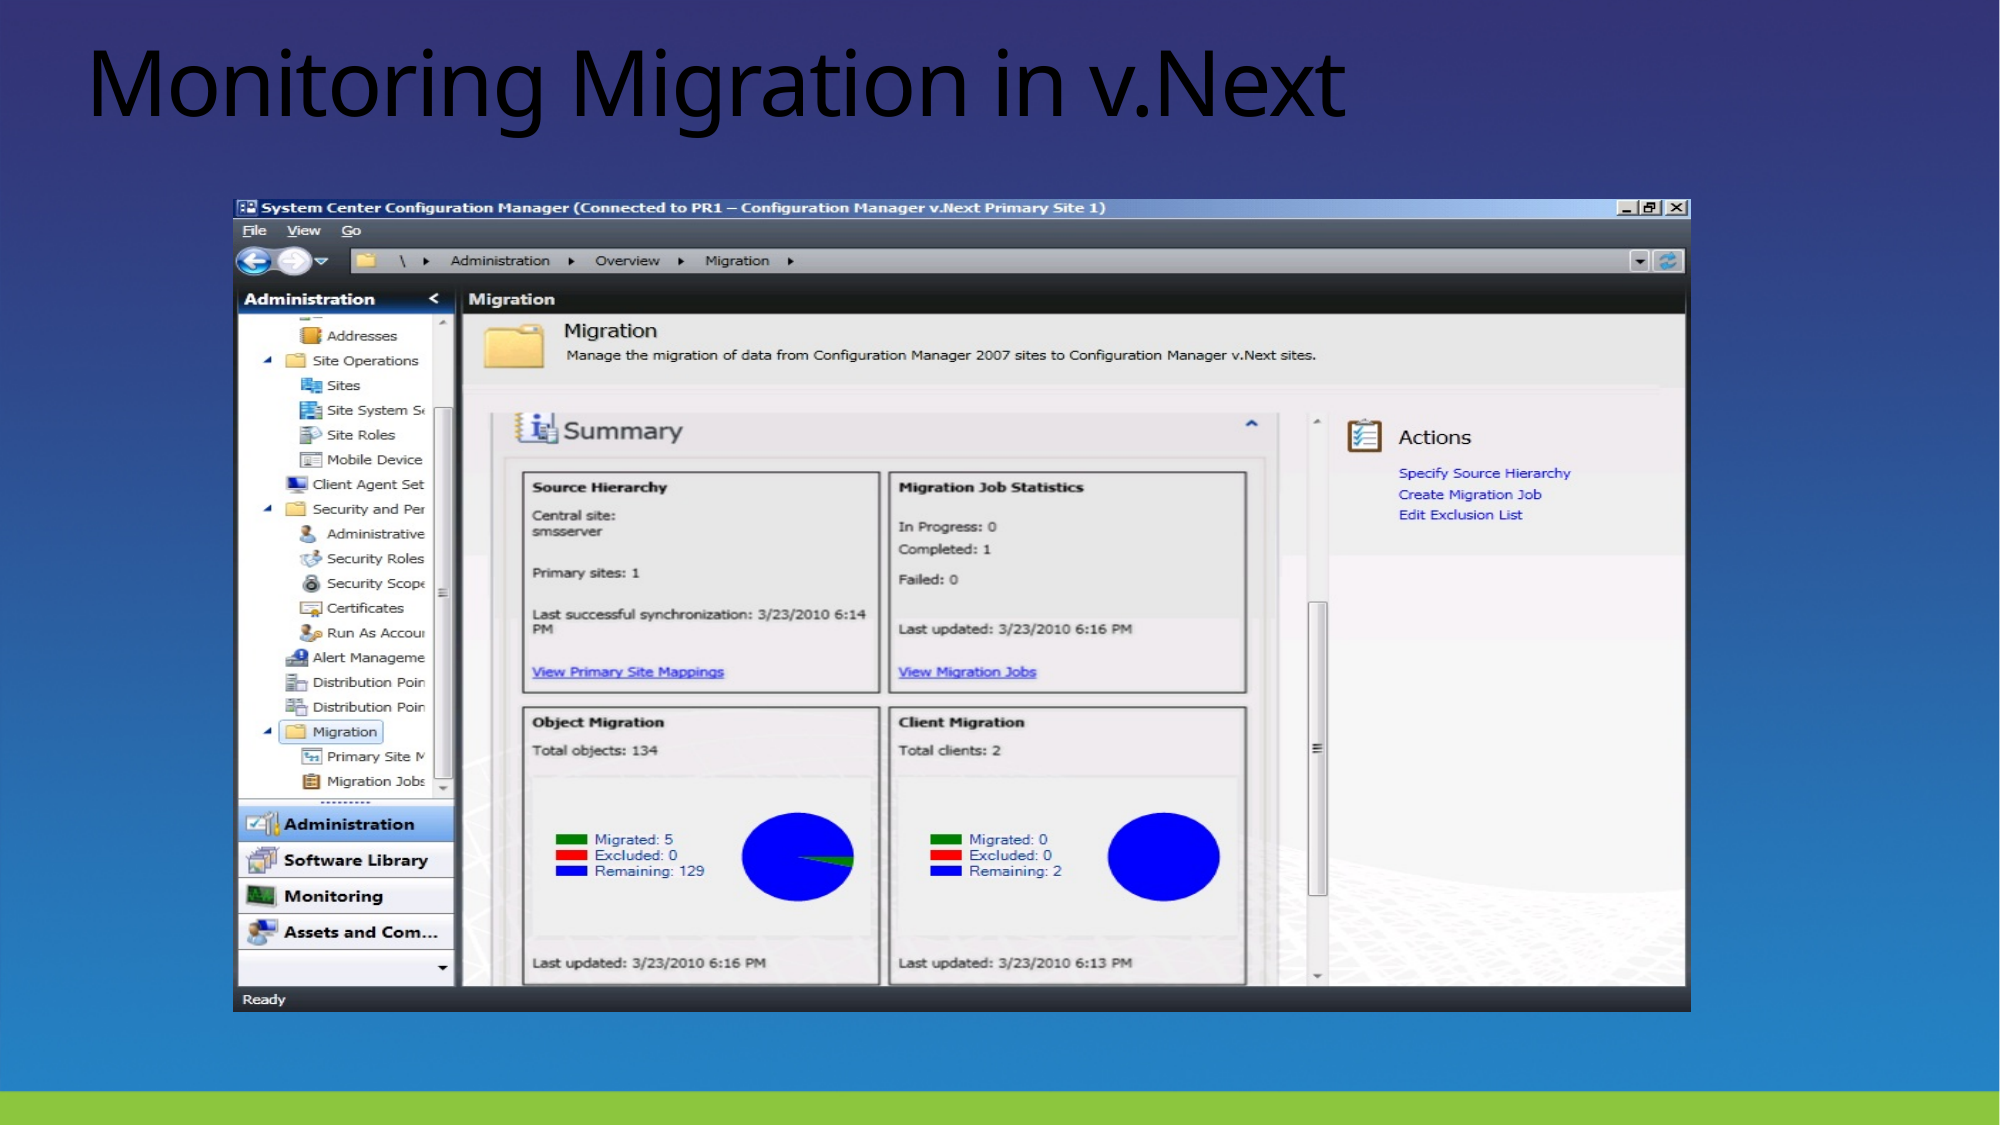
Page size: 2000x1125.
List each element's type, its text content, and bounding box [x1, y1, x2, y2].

title Monitoring Migration in v.Next [85, 37, 1914, 138]
picture [0, 0, 2000, 1125]
